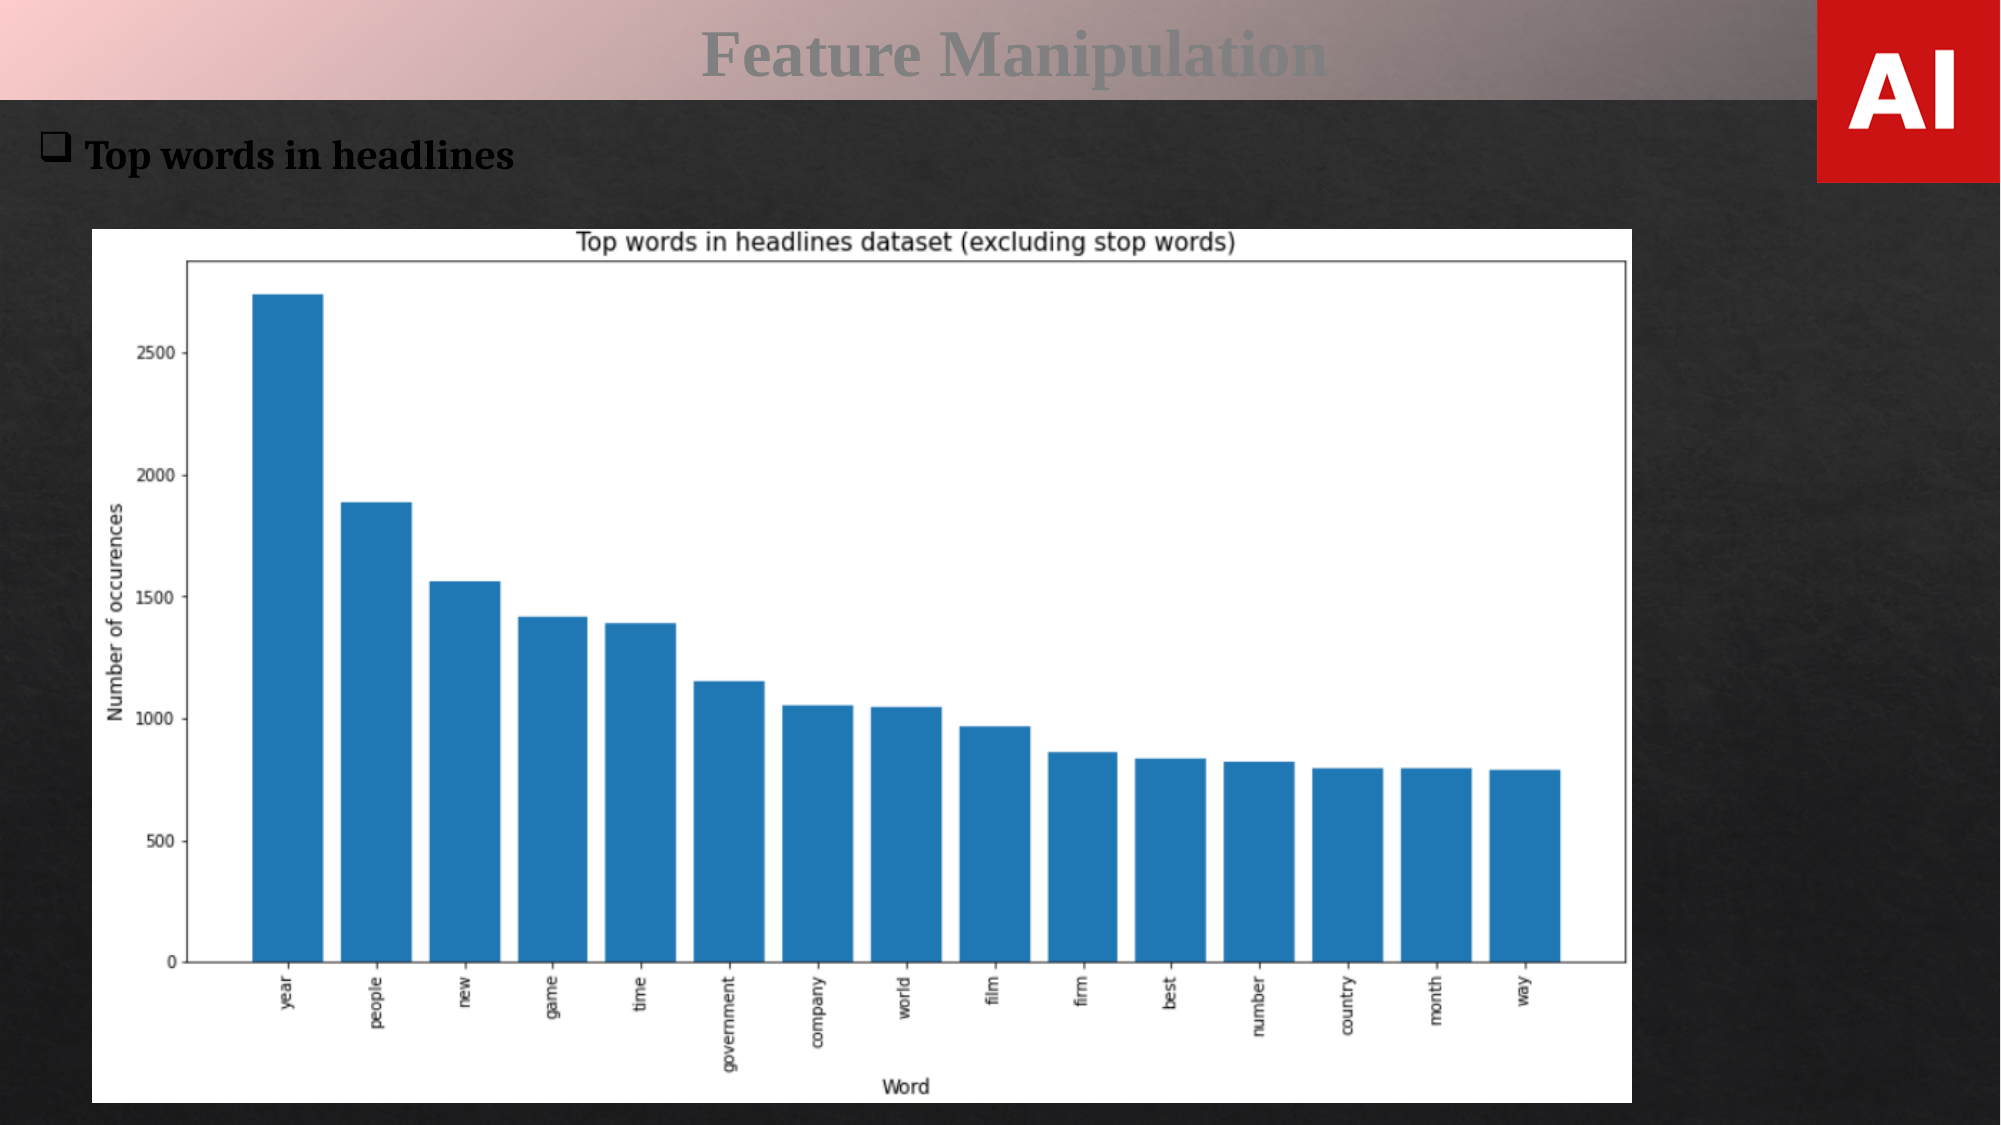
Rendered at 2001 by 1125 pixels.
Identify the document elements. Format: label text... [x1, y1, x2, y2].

picture [92, 229, 1632, 1104]
text_box Top words in headlines [22, 120, 599, 185]
picture [1816, 0, 2000, 184]
text_box Feature Manipulation [0, 0, 1811, 101]
